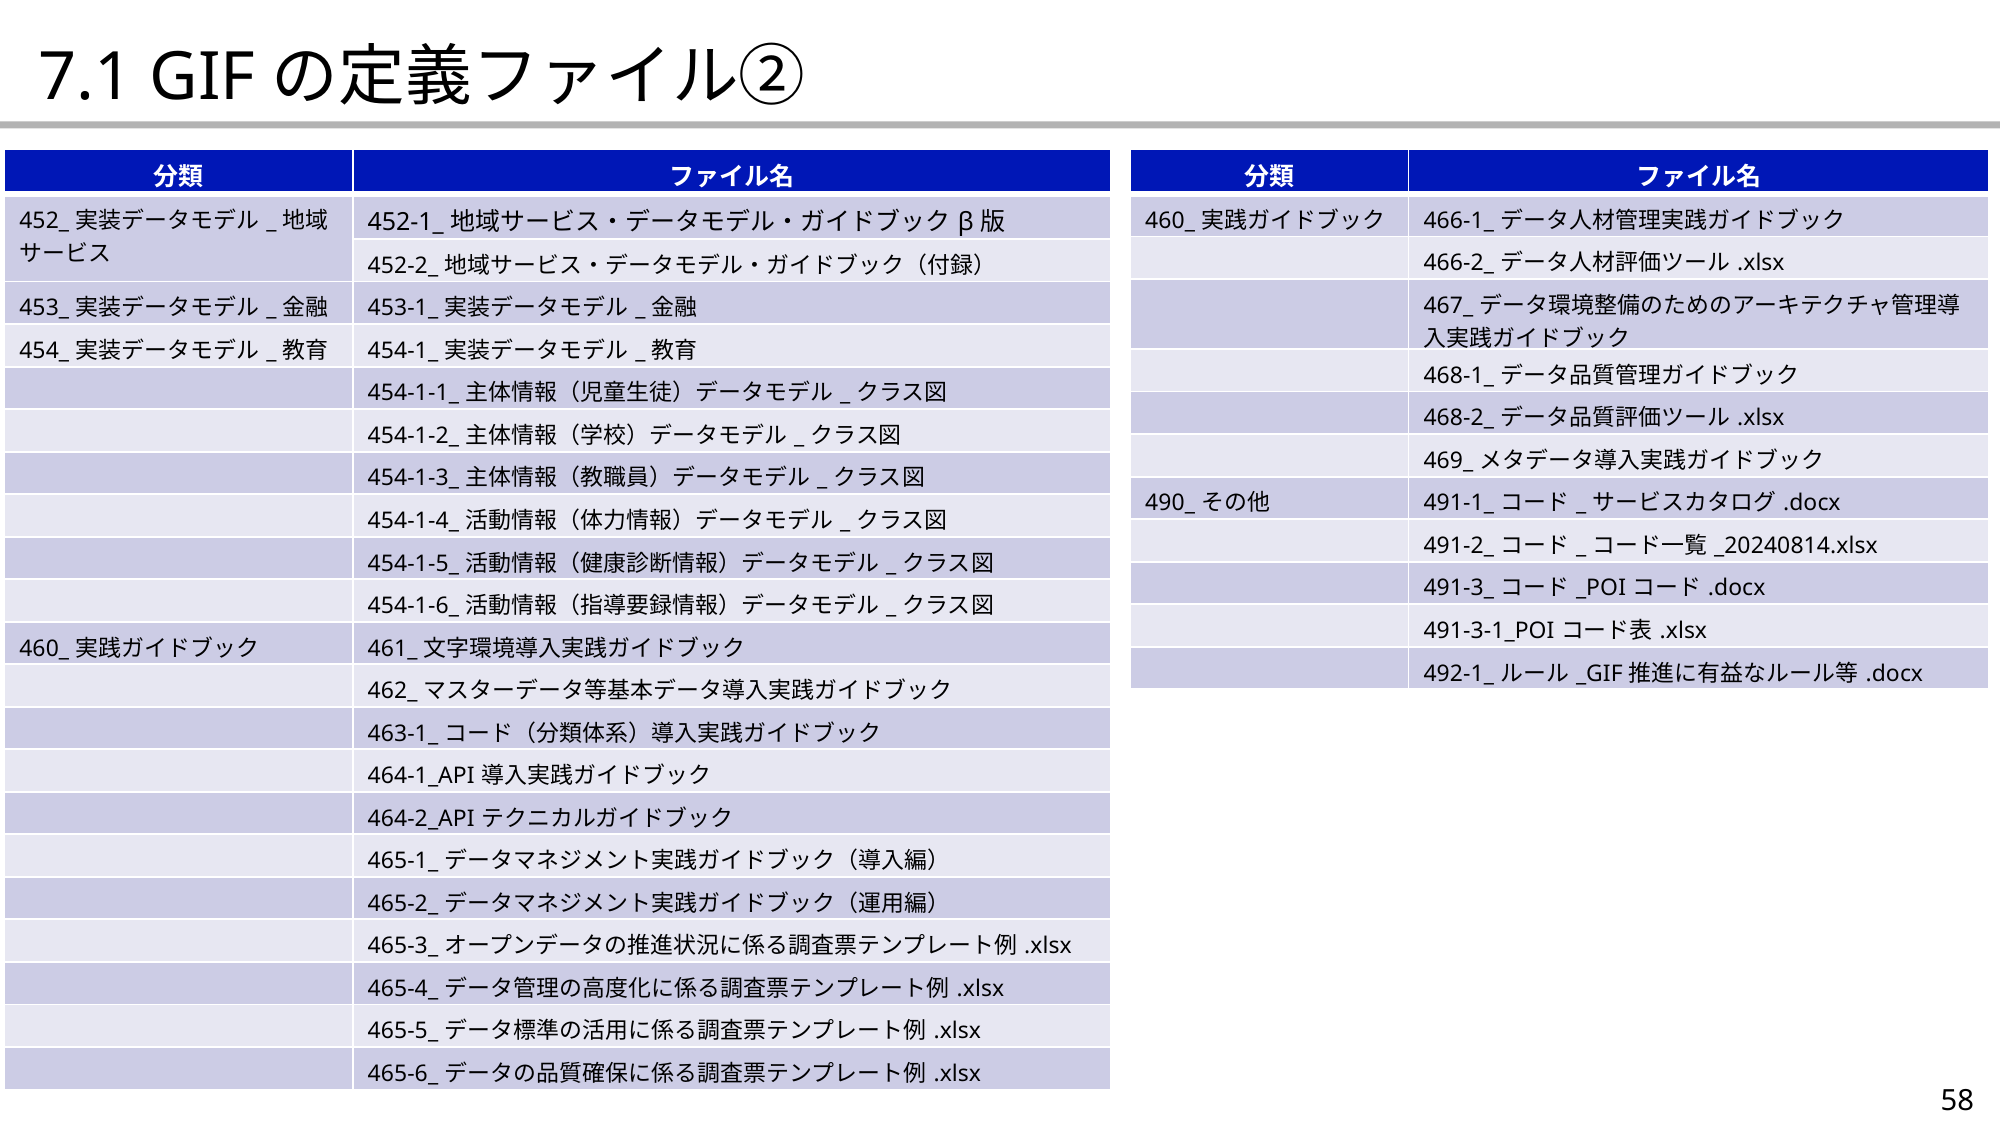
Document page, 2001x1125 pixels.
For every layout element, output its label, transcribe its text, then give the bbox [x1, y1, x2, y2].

table_cell 490_その他 [1131, 478, 1408, 518]
table_cell 465-4_データ管理の高度化に係る調査票テンプレート例.xlsx [354, 963, 1110, 1004]
table_cell [5, 665, 352, 706]
table_cell 491-3_コード_POIコード.docx [1409, 563, 1988, 603]
table_cell 452_実装データモデル_地域サービス [5, 197, 352, 281]
table_cell 491-3-1_POIコード表.xlsx [1409, 605, 1988, 646]
table_cell 468-1_データ品質管理ガイドブック [1409, 350, 1988, 391]
table_cell 454-1-4_活動情報（体力情報）データモデル_クラス図 [354, 495, 1110, 536]
table_cell 463-1_コード（分類体系）導入実践ガイドブック [354, 708, 1110, 748]
table_cell [5, 963, 352, 1004]
table_cell 464-1_API導入実践ガイドブック [354, 750, 1110, 791]
table_cell [1131, 435, 1408, 476]
table_cell [5, 538, 352, 578]
table_cell [5, 580, 352, 621]
table_cell 465-6_データの品質確保に係る調査票テンプレート例.xlsx [354, 1048, 1110, 1089]
table_cell 454-1-3_主体情報（教職員）データモデル_クラス図 [354, 453, 1110, 493]
table_cell 454-1-5_活動情報（健康診断情報）データモデル_クラス図 [354, 538, 1110, 578]
table_cell 454-1_実装データモデル_教育 [354, 325, 1110, 366]
table_cell 491-2_コード_コード一覧_20240814.xlsx [1409, 520, 1988, 561]
table_cell 465-2_データマネジメント実践ガイドブック（運用編） [354, 878, 1110, 918]
table_cell 452-2_地域サービス・データモデル・ガイドブック（付録） [354, 240, 1110, 281]
table_header ファイル名 [354, 150, 1110, 191]
table_cell [1131, 520, 1408, 561]
table_header ファイル名 [1409, 150, 1988, 191]
table_cell 454-1-6_活動情報（指導要録情報）データモデル_クラス図 [354, 580, 1110, 621]
table_cell 454_実装データモデル_教育 [5, 325, 352, 366]
table_cell [5, 920, 352, 961]
table_cell 461_文字環境導入実践ガイドブック [354, 623, 1110, 663]
table_cell 452-1_地域サービス・データモデル・ガイドブックβ版 [354, 197, 1110, 238]
table_cell [5, 368, 352, 408]
table_cell 468-2_データ品質評価ツール.xlsx [1409, 392, 1988, 433]
table_cell 492-1_ルール_GIF推進に有益なルール等.docx [1409, 648, 1988, 688]
table_cell 466-2_データ人材評価ツール.xlsx [1409, 237, 1988, 278]
table_cell 454-1-1_主体情報（児童生徒）データモデル_クラス図 [354, 368, 1110, 408]
table_cell [5, 495, 352, 536]
table_cell 462_マスターデータ等基本データ導入実践ガイドブック [354, 665, 1110, 706]
table_cell 466-1_データ人材管理実践ガイドブック [1409, 197, 1988, 236]
table_cell [5, 750, 352, 791]
table_cell 465-1_データマネジメント実践ガイドブック（導入編） [354, 835, 1110, 876]
table_cell 453-1_実装データモデル_金融 [354, 282, 1110, 323]
table_header 分類 [1131, 150, 1408, 191]
table_cell 465-3_オープンデータの推進状況に係る調査票テンプレート例.xlsx [354, 920, 1110, 961]
table_cell 467_データ環境整備のためのアーキテクチャ管理導入実践ガイドブック [1409, 280, 1988, 348]
table_cell [5, 1048, 352, 1089]
table_cell [5, 835, 352, 876]
table_cell [5, 793, 352, 833]
table_cell [1131, 605, 1408, 646]
table_cell 465-5_データ標準の活用に係る調査票テンプレート例.xlsx [354, 1005, 1110, 1046]
table_cell [1131, 280, 1408, 348]
table_cell [1131, 648, 1408, 688]
table_cell 460_実践ガイドブック [1131, 197, 1408, 236]
table_cell 491-1_コード_サービスカタログ.docx [1409, 478, 1988, 518]
table_cell [1131, 237, 1408, 278]
table_cell 460_実践ガイドブック [5, 623, 352, 663]
slide_number 58 [1881, 1073, 1989, 1124]
table_cell [5, 878, 352, 918]
table_cell 469_メタデータ導入実践ガイドブック [1409, 435, 1988, 476]
table_cell [1131, 563, 1408, 603]
table_cell [5, 453, 352, 493]
table_header 分類 [5, 150, 352, 191]
table_cell 454-1-2_主体情報（学校）データモデル_クラス図 [354, 410, 1110, 451]
table_cell [5, 1005, 352, 1046]
table_cell [5, 708, 352, 748]
table_cell 453_実装データモデル_金融 [5, 282, 352, 323]
table_cell [1131, 392, 1408, 433]
table_cell [5, 410, 352, 451]
text_box 7.1 GIFの定義ファイル② [23, 34, 1910, 121]
table_cell 464-2_APIテクニカルガイドブック [354, 793, 1110, 833]
table_cell [1131, 350, 1408, 391]
